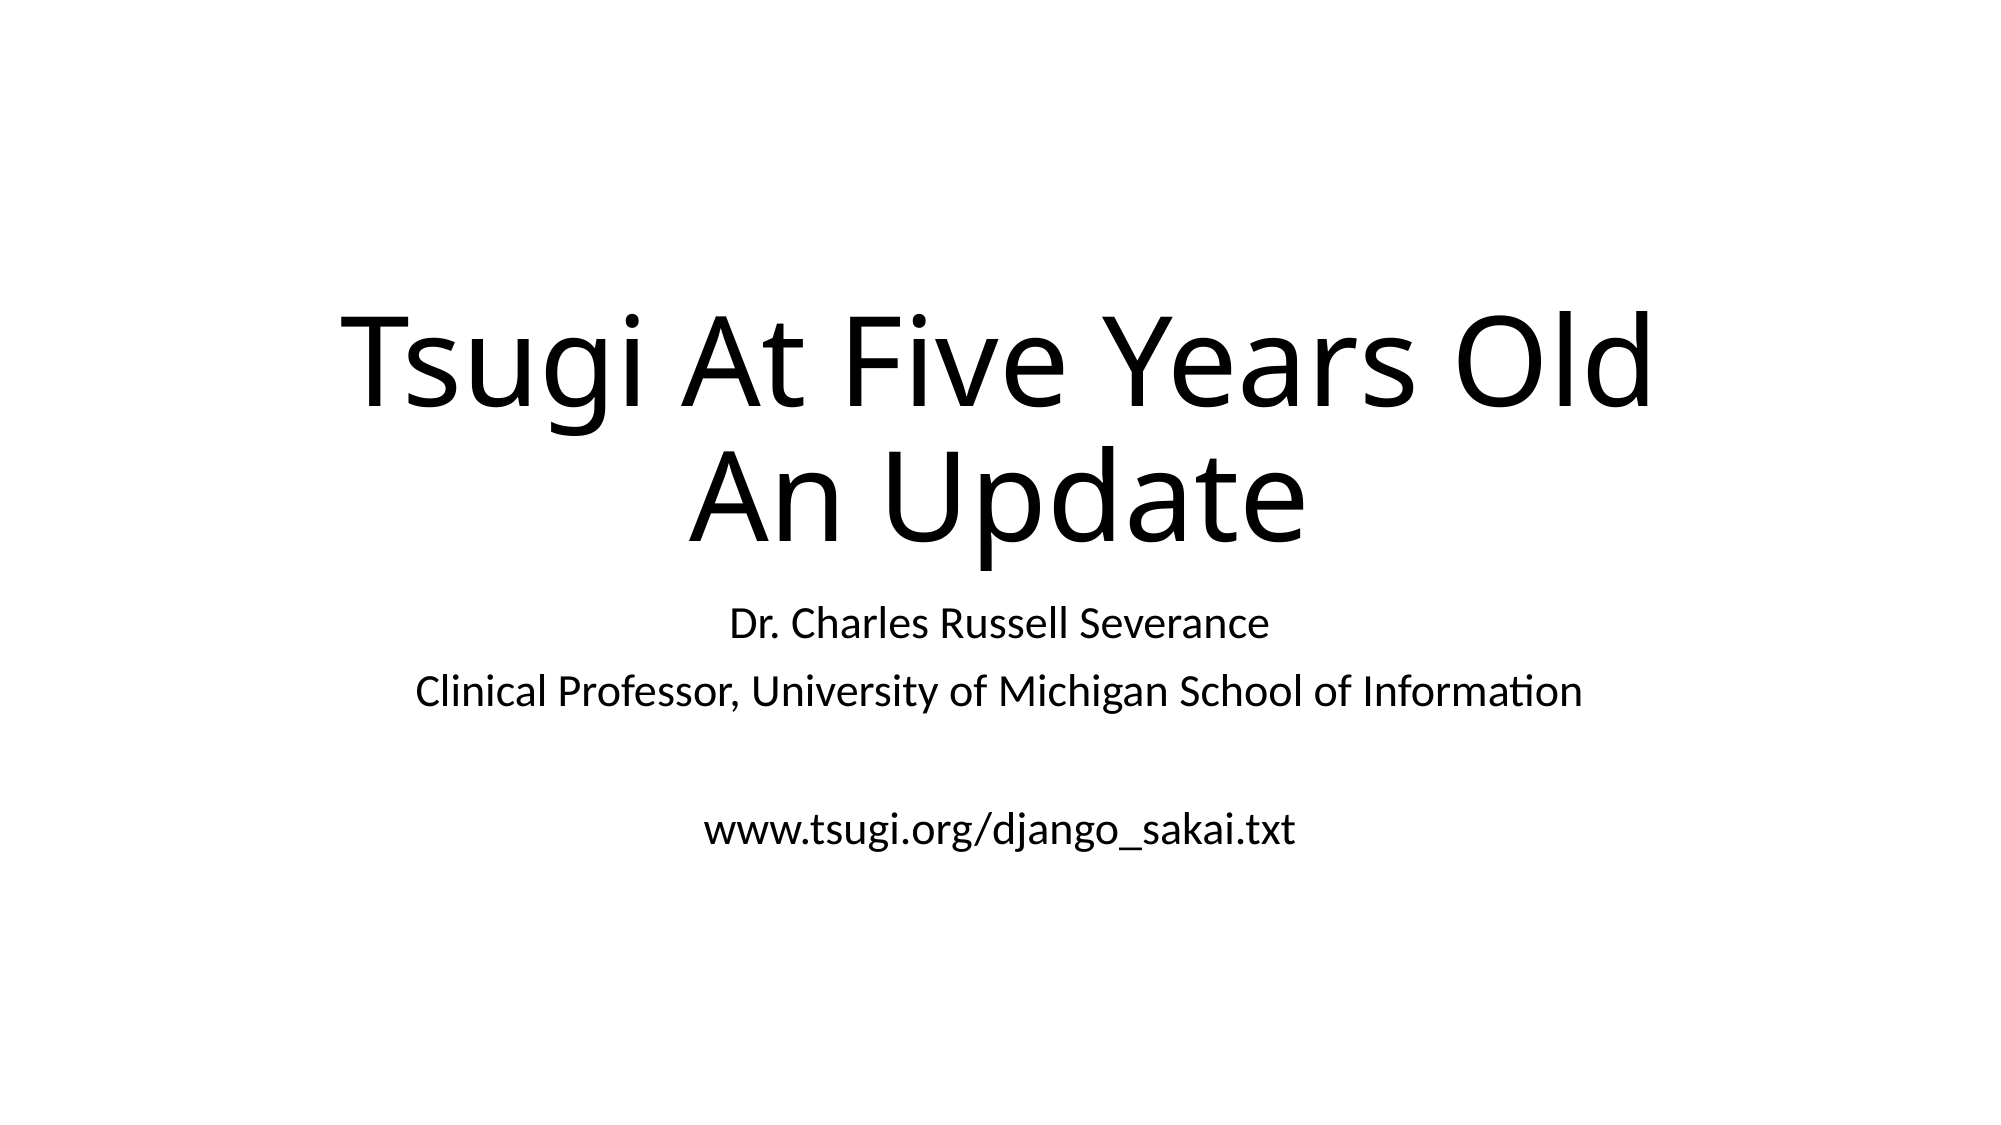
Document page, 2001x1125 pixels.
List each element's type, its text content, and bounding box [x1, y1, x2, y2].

title Tsugi At Five Years Old An Update [249, 184, 1750, 576]
subtitle Dr. Charles Russell Severance Clinical Professor, University of Michigan School of Information www.tsugi.org/django_sakai.txt [249, 590, 1750, 863]
